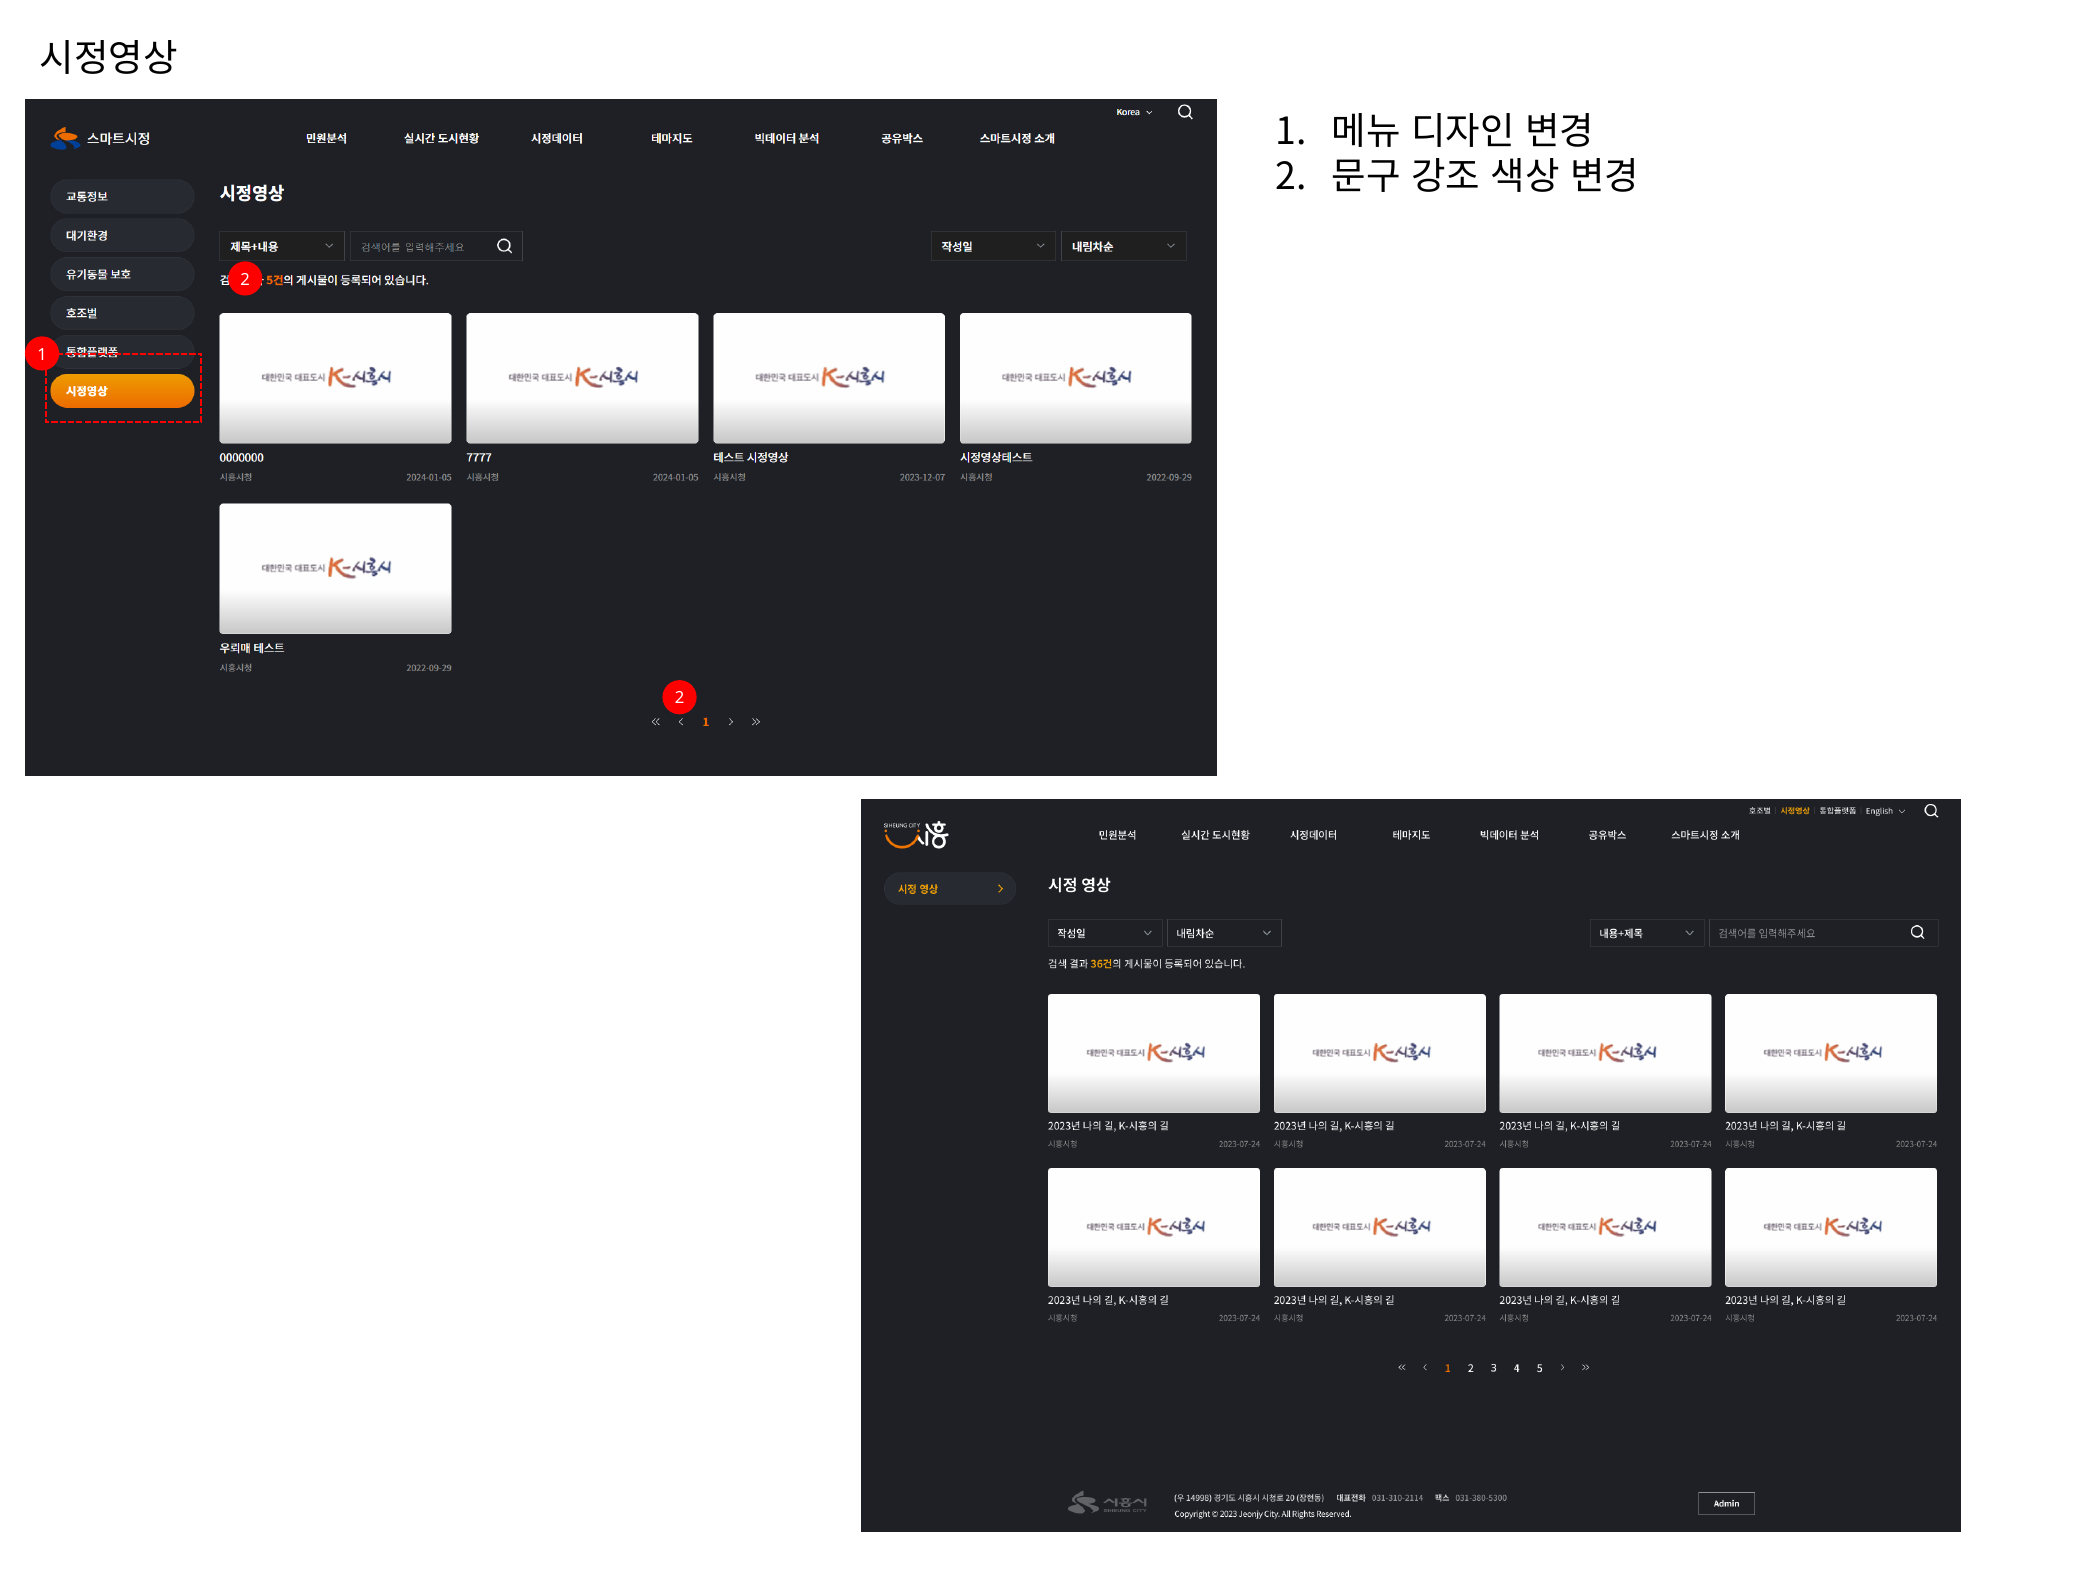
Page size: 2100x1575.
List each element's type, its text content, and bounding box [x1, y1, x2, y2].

text_box 시정영상 [23, 34, 792, 78]
picture [861, 798, 1962, 1533]
picture [24, 99, 1217, 777]
text_box 메뉴 디자인 변경 문구 강조 색상 변경 [1259, 98, 2028, 142]
